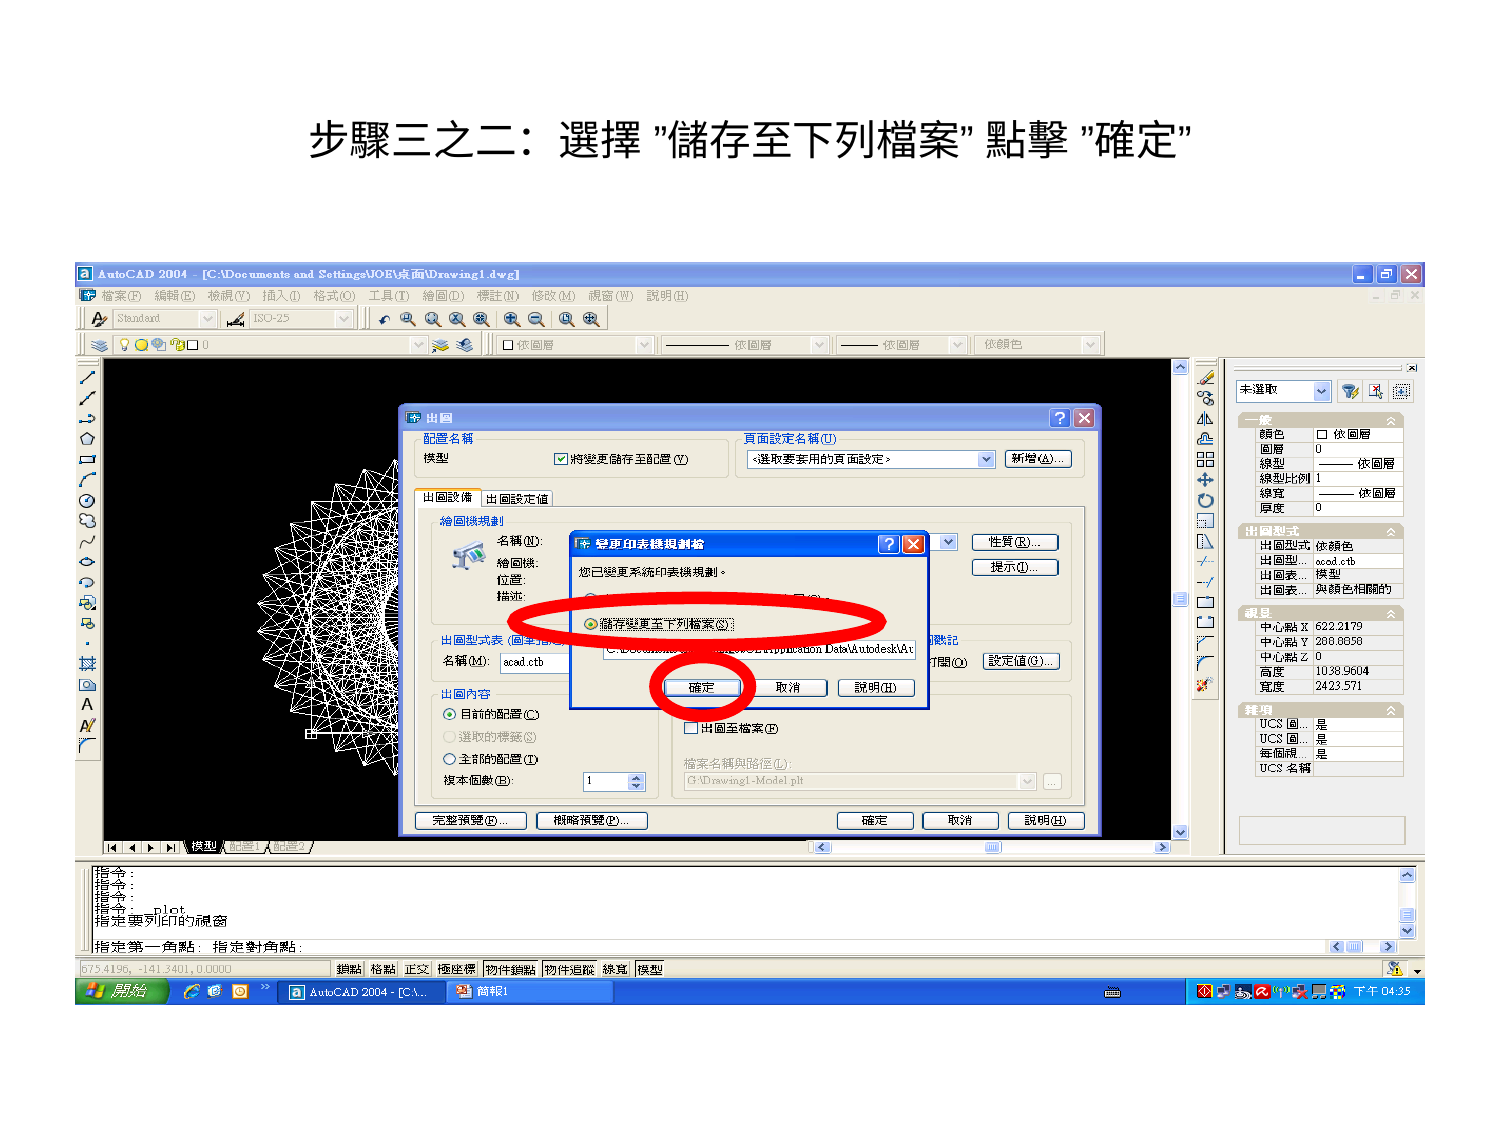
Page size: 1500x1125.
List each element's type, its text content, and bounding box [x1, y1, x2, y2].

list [74, 262, 1426, 1006]
title 步驟三之二：選擇 ”儲存至下列檔案” 點擊 ”確定” [75, 45, 1425, 233]
